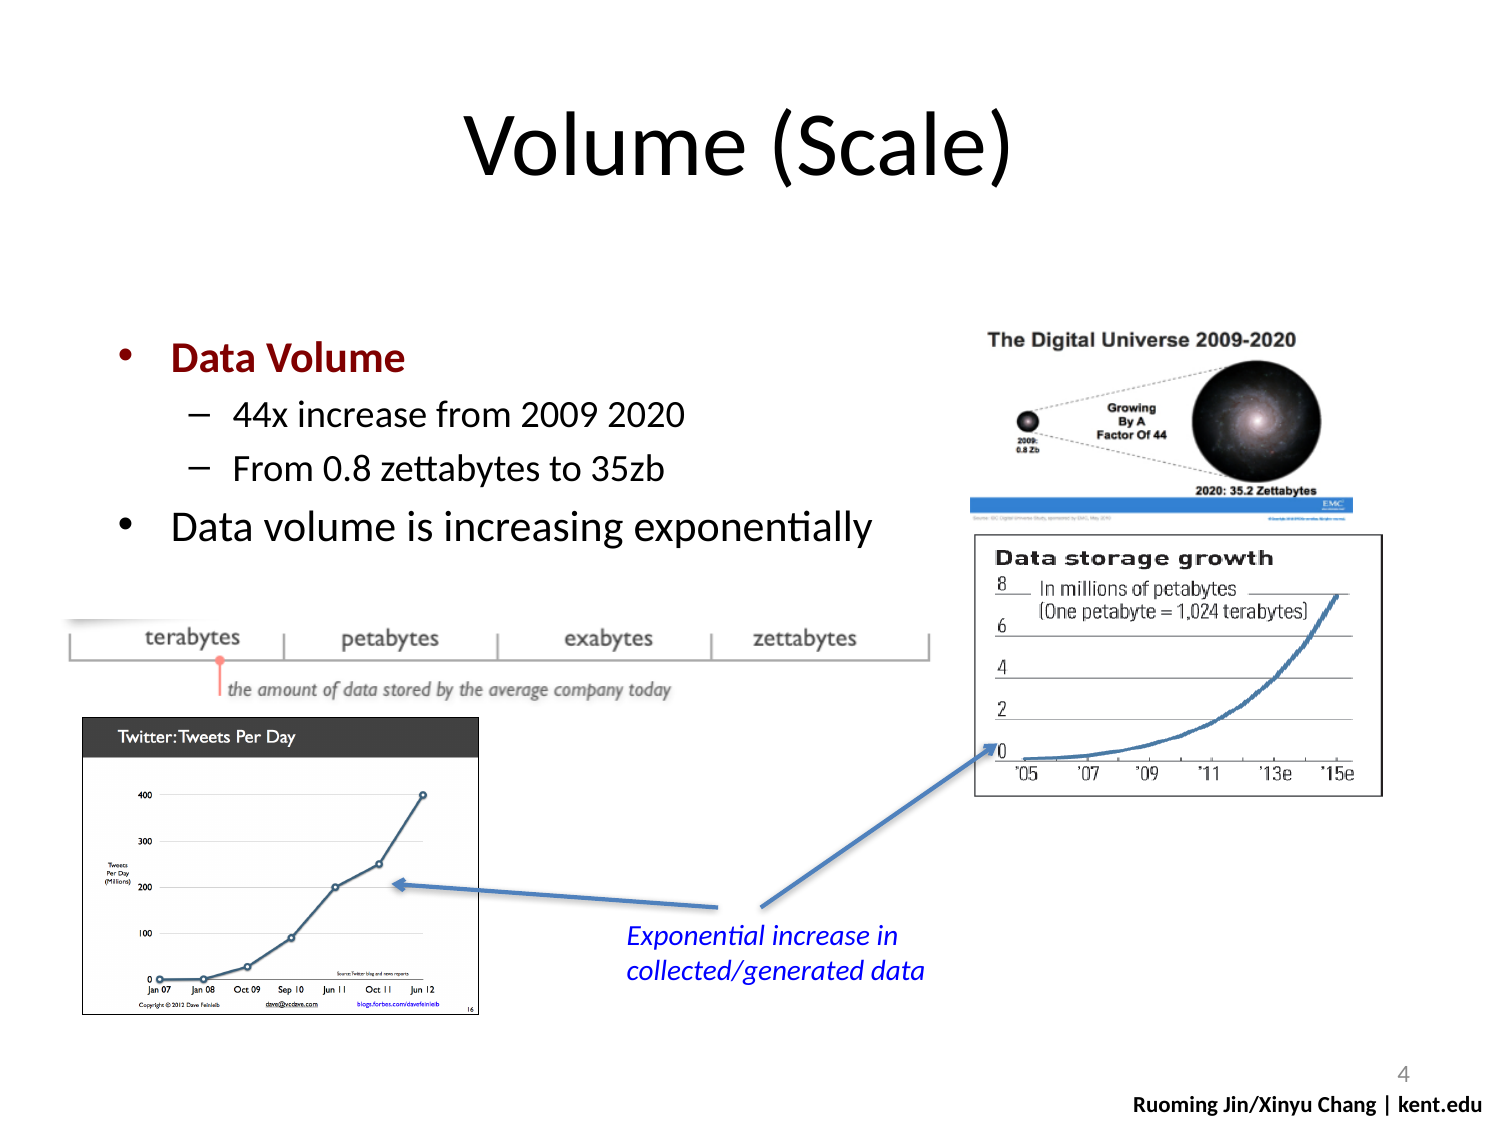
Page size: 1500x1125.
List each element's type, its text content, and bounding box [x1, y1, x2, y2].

picture [969, 320, 1353, 524]
picture [41, 619, 952, 718]
slide_number 4 [1074, 1042, 1425, 1103]
title Volume (Scale) [75, 45, 1425, 233]
picture [969, 530, 1391, 799]
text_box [81, 716, 1014, 1016]
list Data Volume 44x increase from 2009 2020 From 0.8 zettabytes to 35zb Data volume is increasing exponentially [102, 320, 928, 564]
